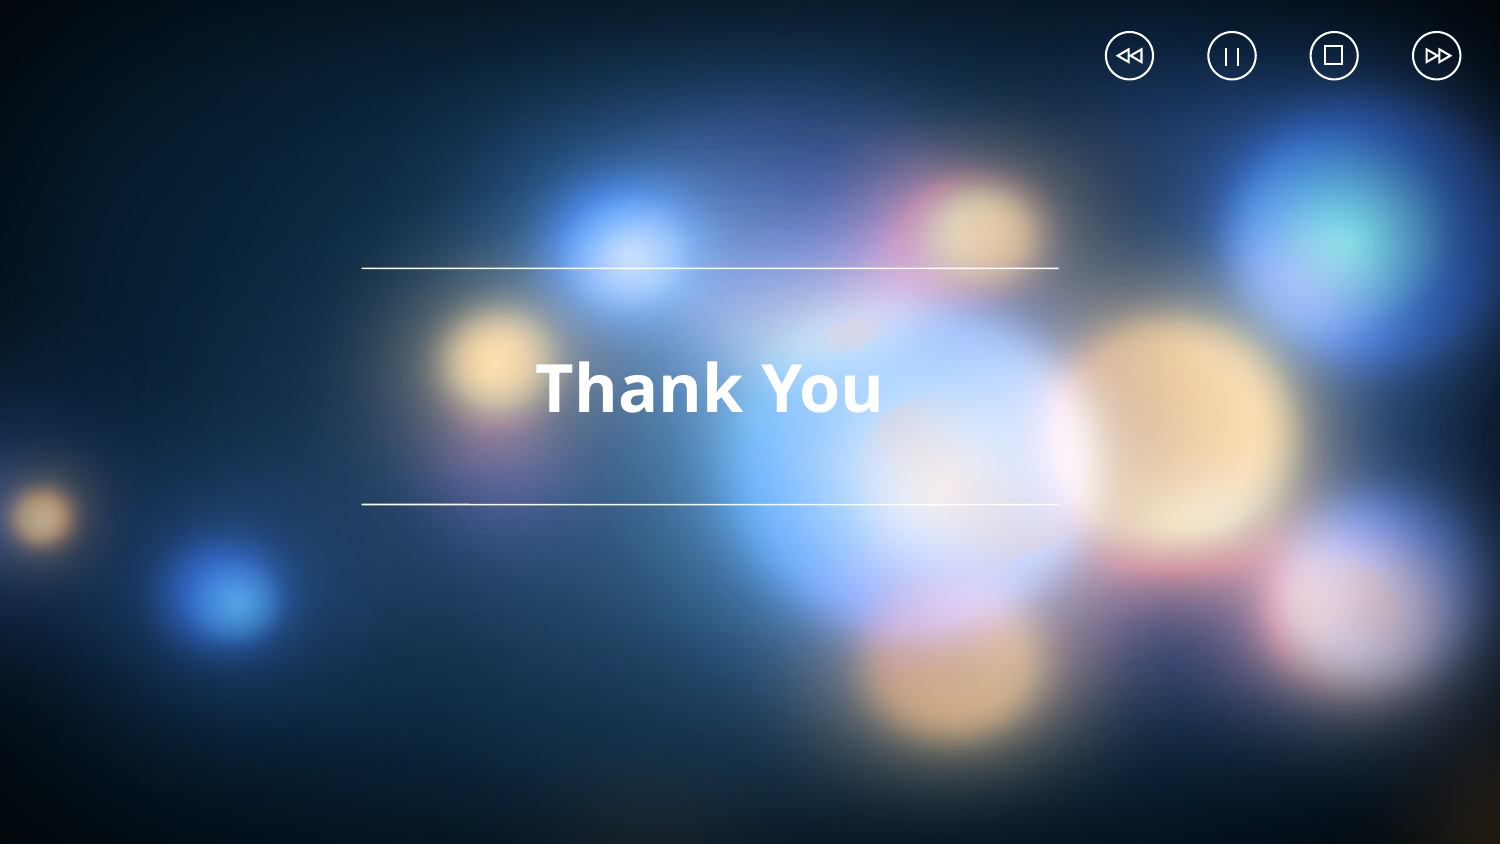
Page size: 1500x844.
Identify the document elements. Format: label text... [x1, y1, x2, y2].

text_box Thank You [361, 338, 1059, 434]
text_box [1105, 31, 1154, 80]
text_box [1412, 31, 1461, 80]
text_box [1310, 31, 1358, 80]
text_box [1208, 31, 1256, 80]
picture [0, 0, 1500, 844]
